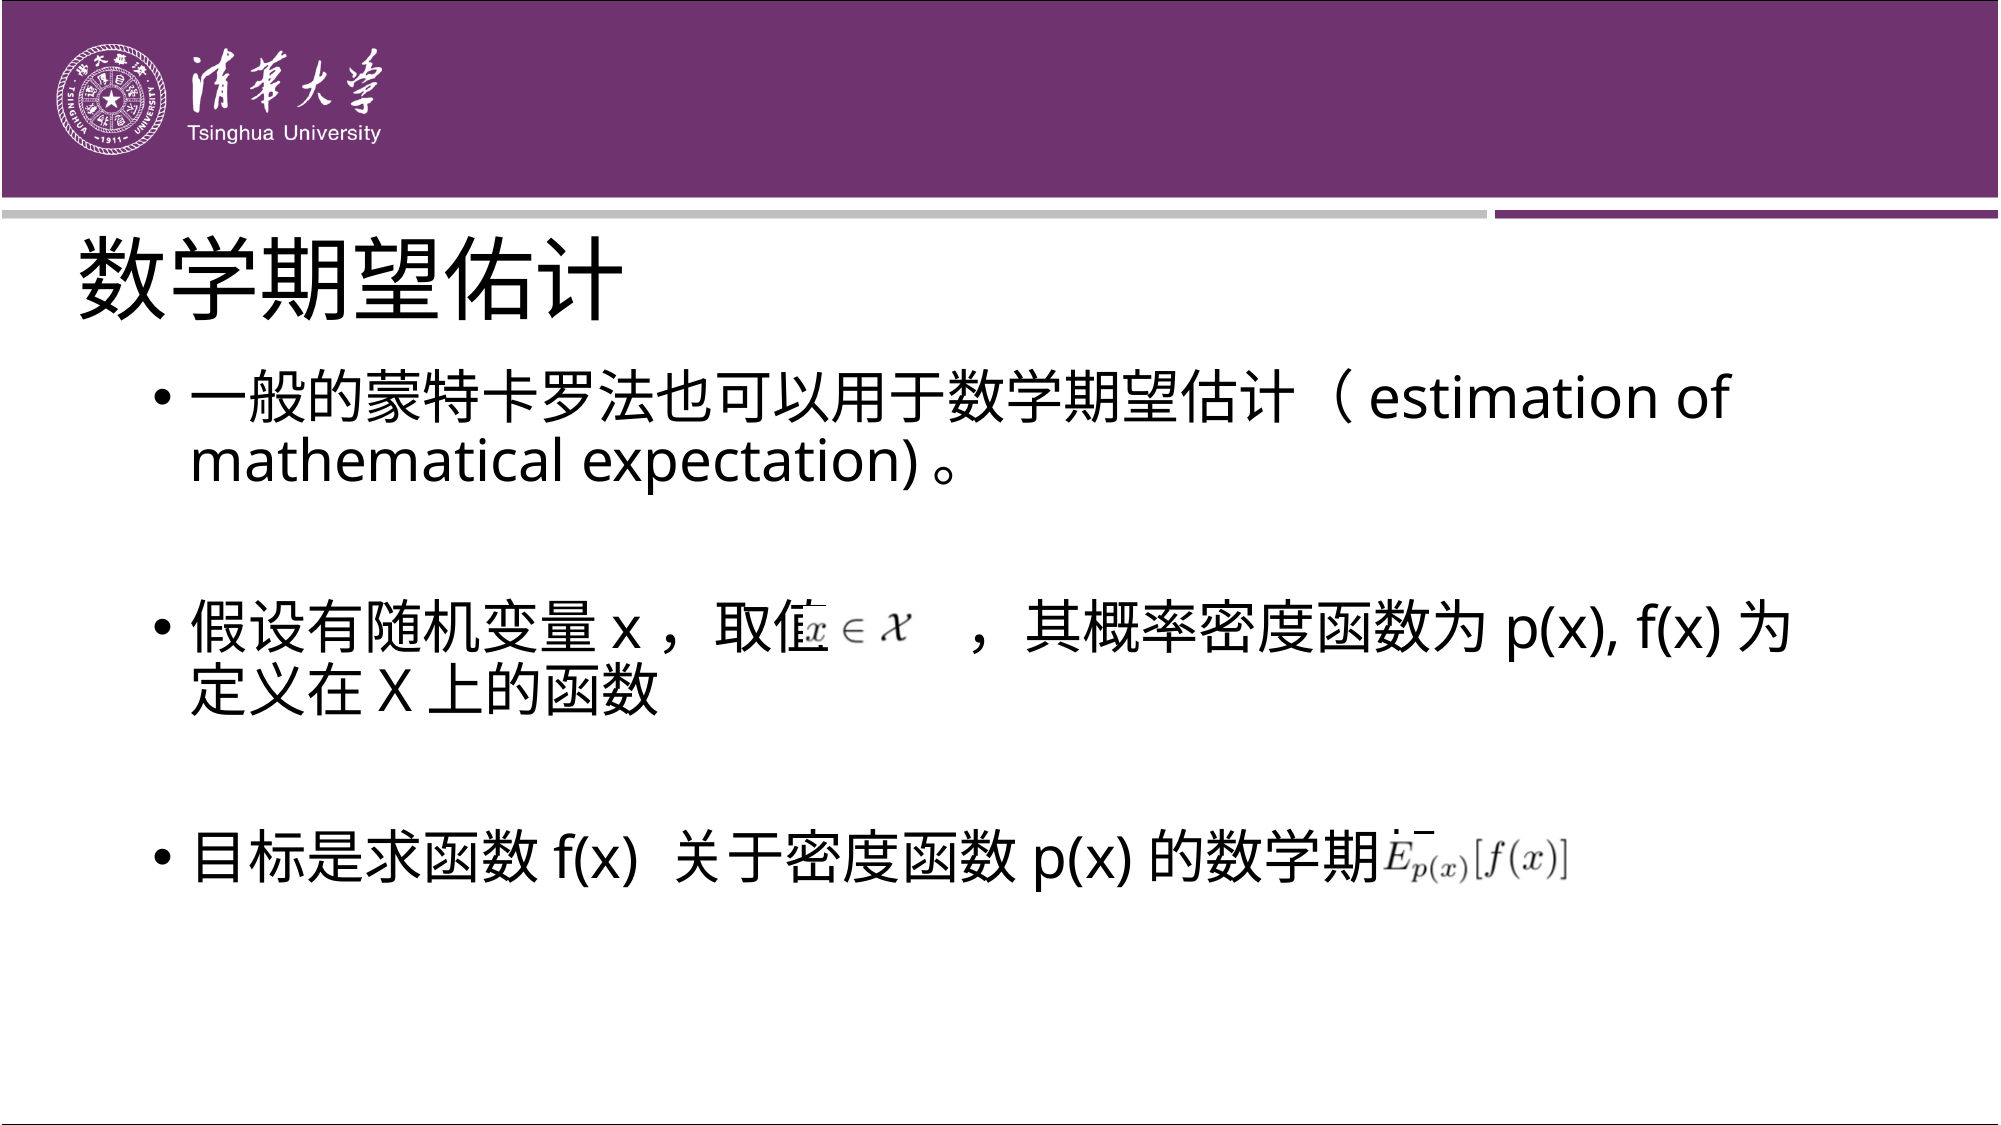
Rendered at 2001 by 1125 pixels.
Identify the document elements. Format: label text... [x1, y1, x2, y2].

picture [2, 0, 1998, 1125]
title 数学期望佑计 [61, 175, 1787, 393]
list 一般的蒙特卡罗法也可以用于数学期望估计（estimation of mathematical expectation)。 假设有随机变量x，取值 ，其概率密度函数为p(x), f(x)为定义在X上的函数 目标是求函数f(x) 关于密度函数p(x)的数学期望 [137, 360, 1863, 1075]
